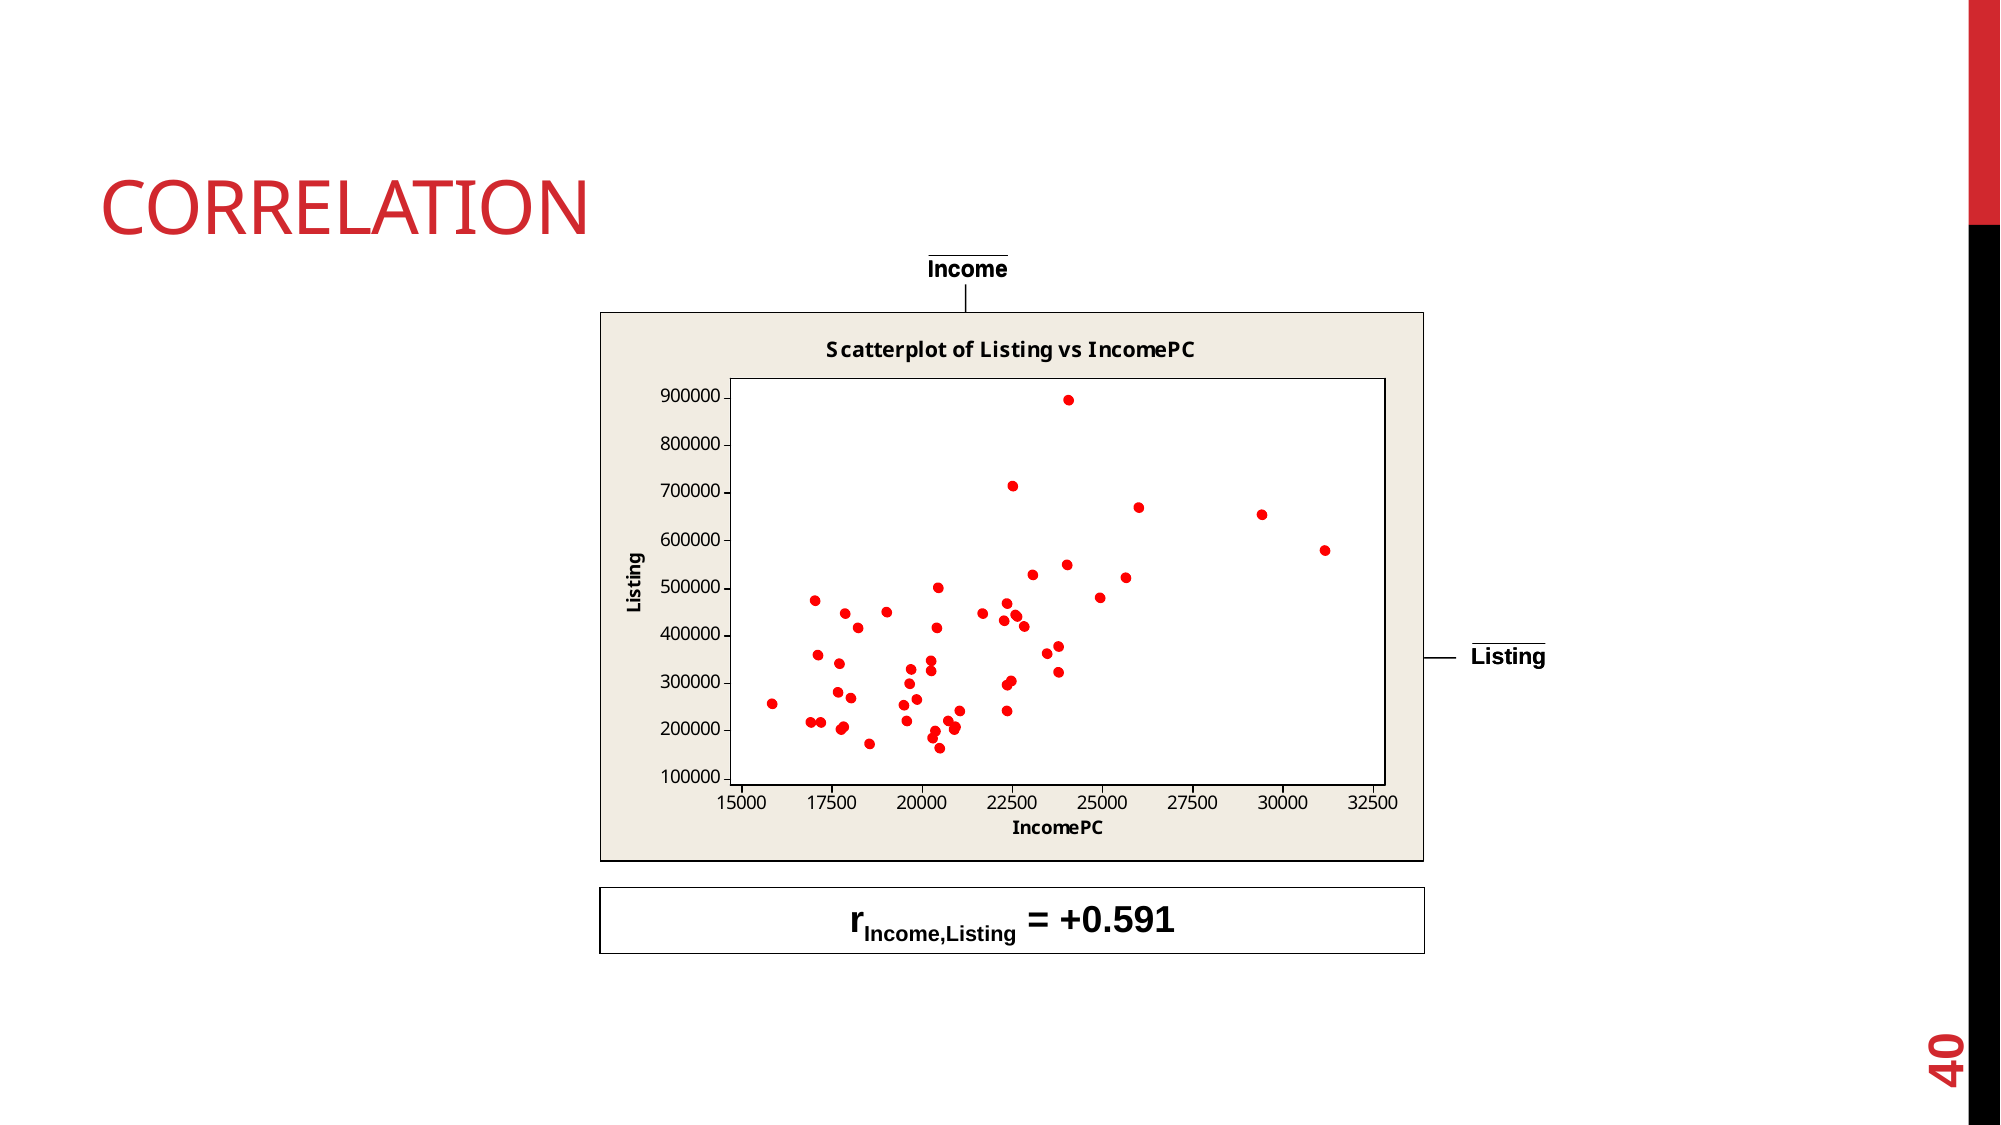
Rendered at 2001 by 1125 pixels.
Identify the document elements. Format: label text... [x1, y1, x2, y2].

slide_number 40 [1903, 887, 1984, 1104]
picture [924, 249, 1013, 284]
picture [1468, 637, 1551, 676]
picture [599, 312, 1426, 863]
title Correlation [99, 25, 1367, 250]
text_box rIncome,Listing = +0.591 [600, 887, 1425, 954]
